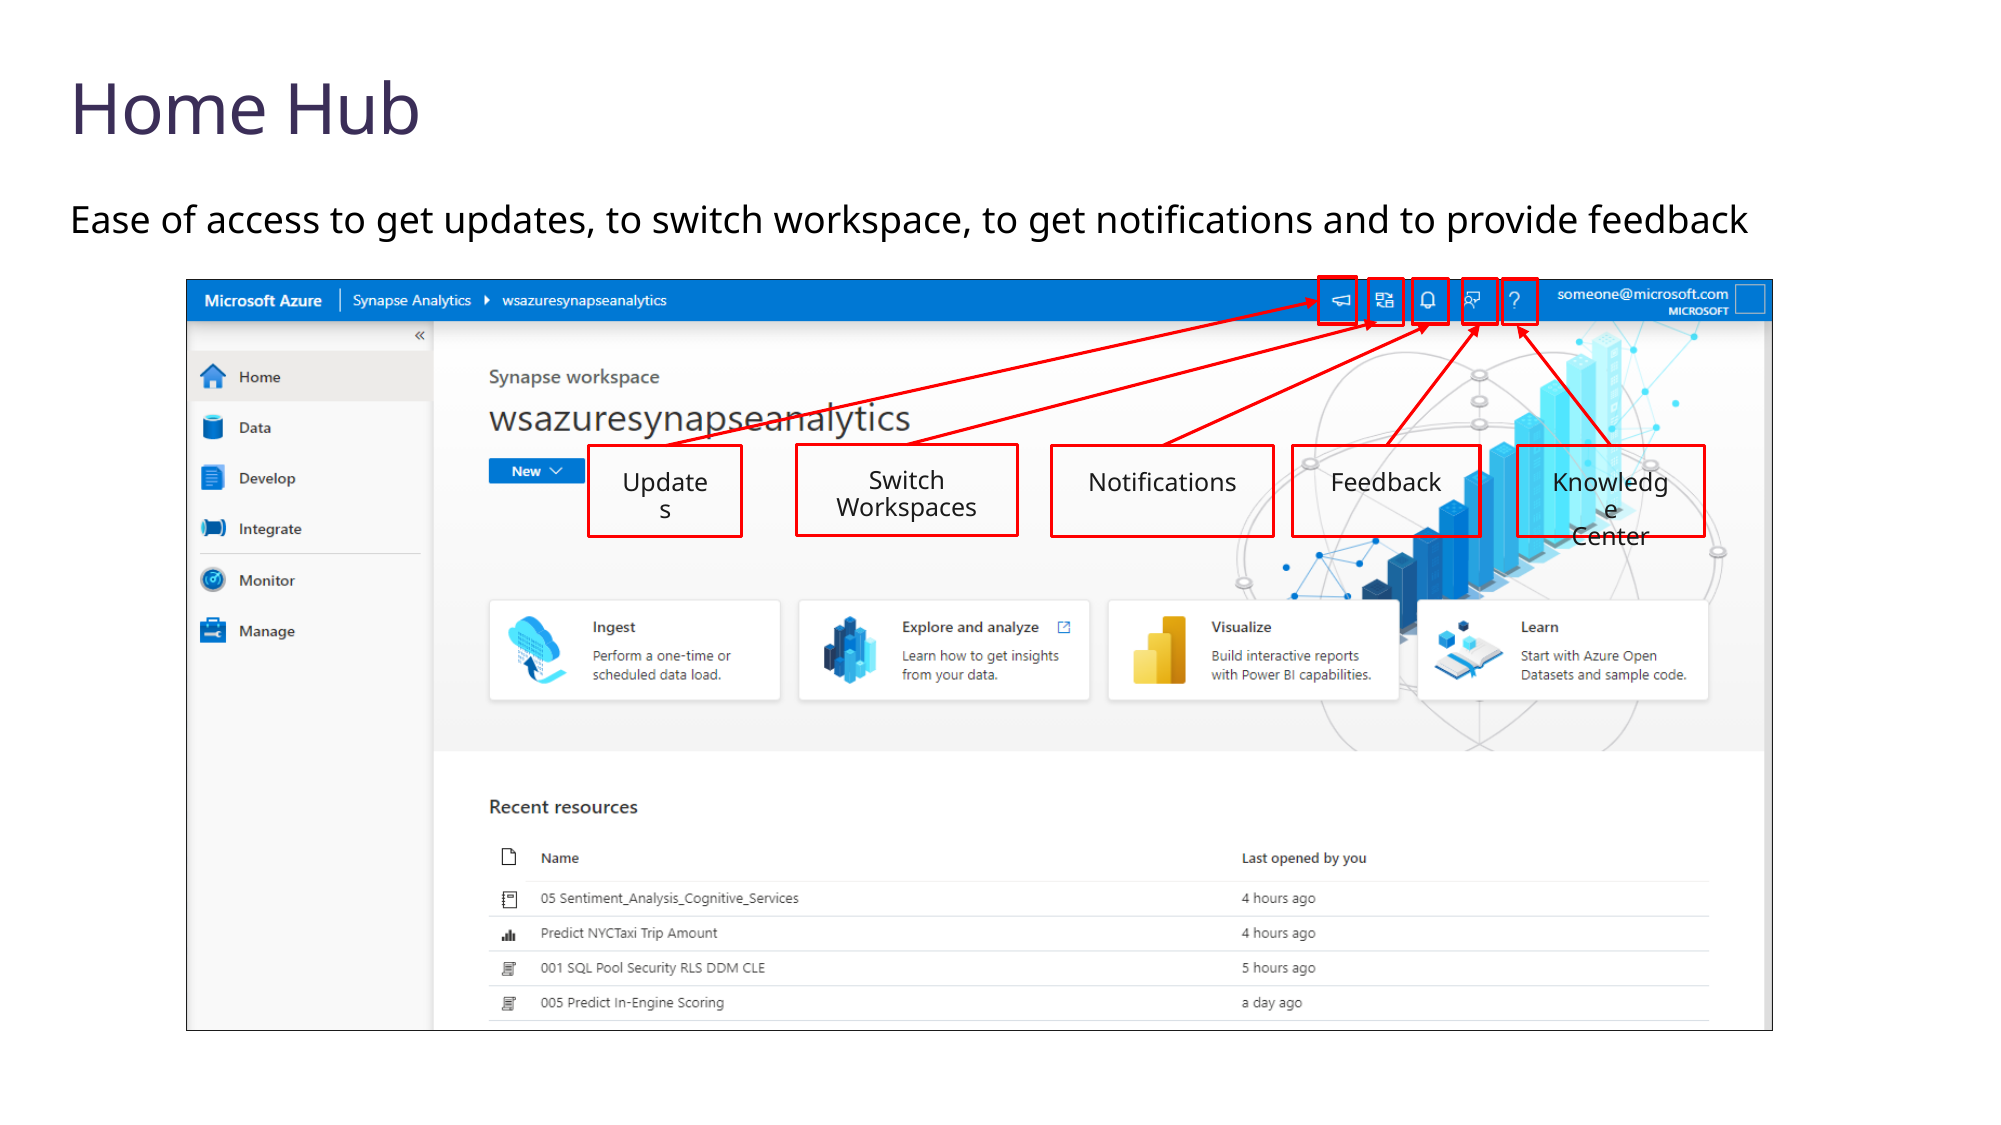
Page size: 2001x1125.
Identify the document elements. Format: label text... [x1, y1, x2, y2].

title Home Hub [69, 36, 982, 161]
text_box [1162, 323, 1386, 446]
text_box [1386, 323, 1481, 447]
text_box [665, 300, 1319, 446]
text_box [906, 321, 1378, 445]
picture [185, 279, 1773, 1031]
list Ease of access to get updates, to switch workspace, to get notifications and to provide feedback [69, 196, 1829, 279]
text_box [1516, 325, 1611, 446]
